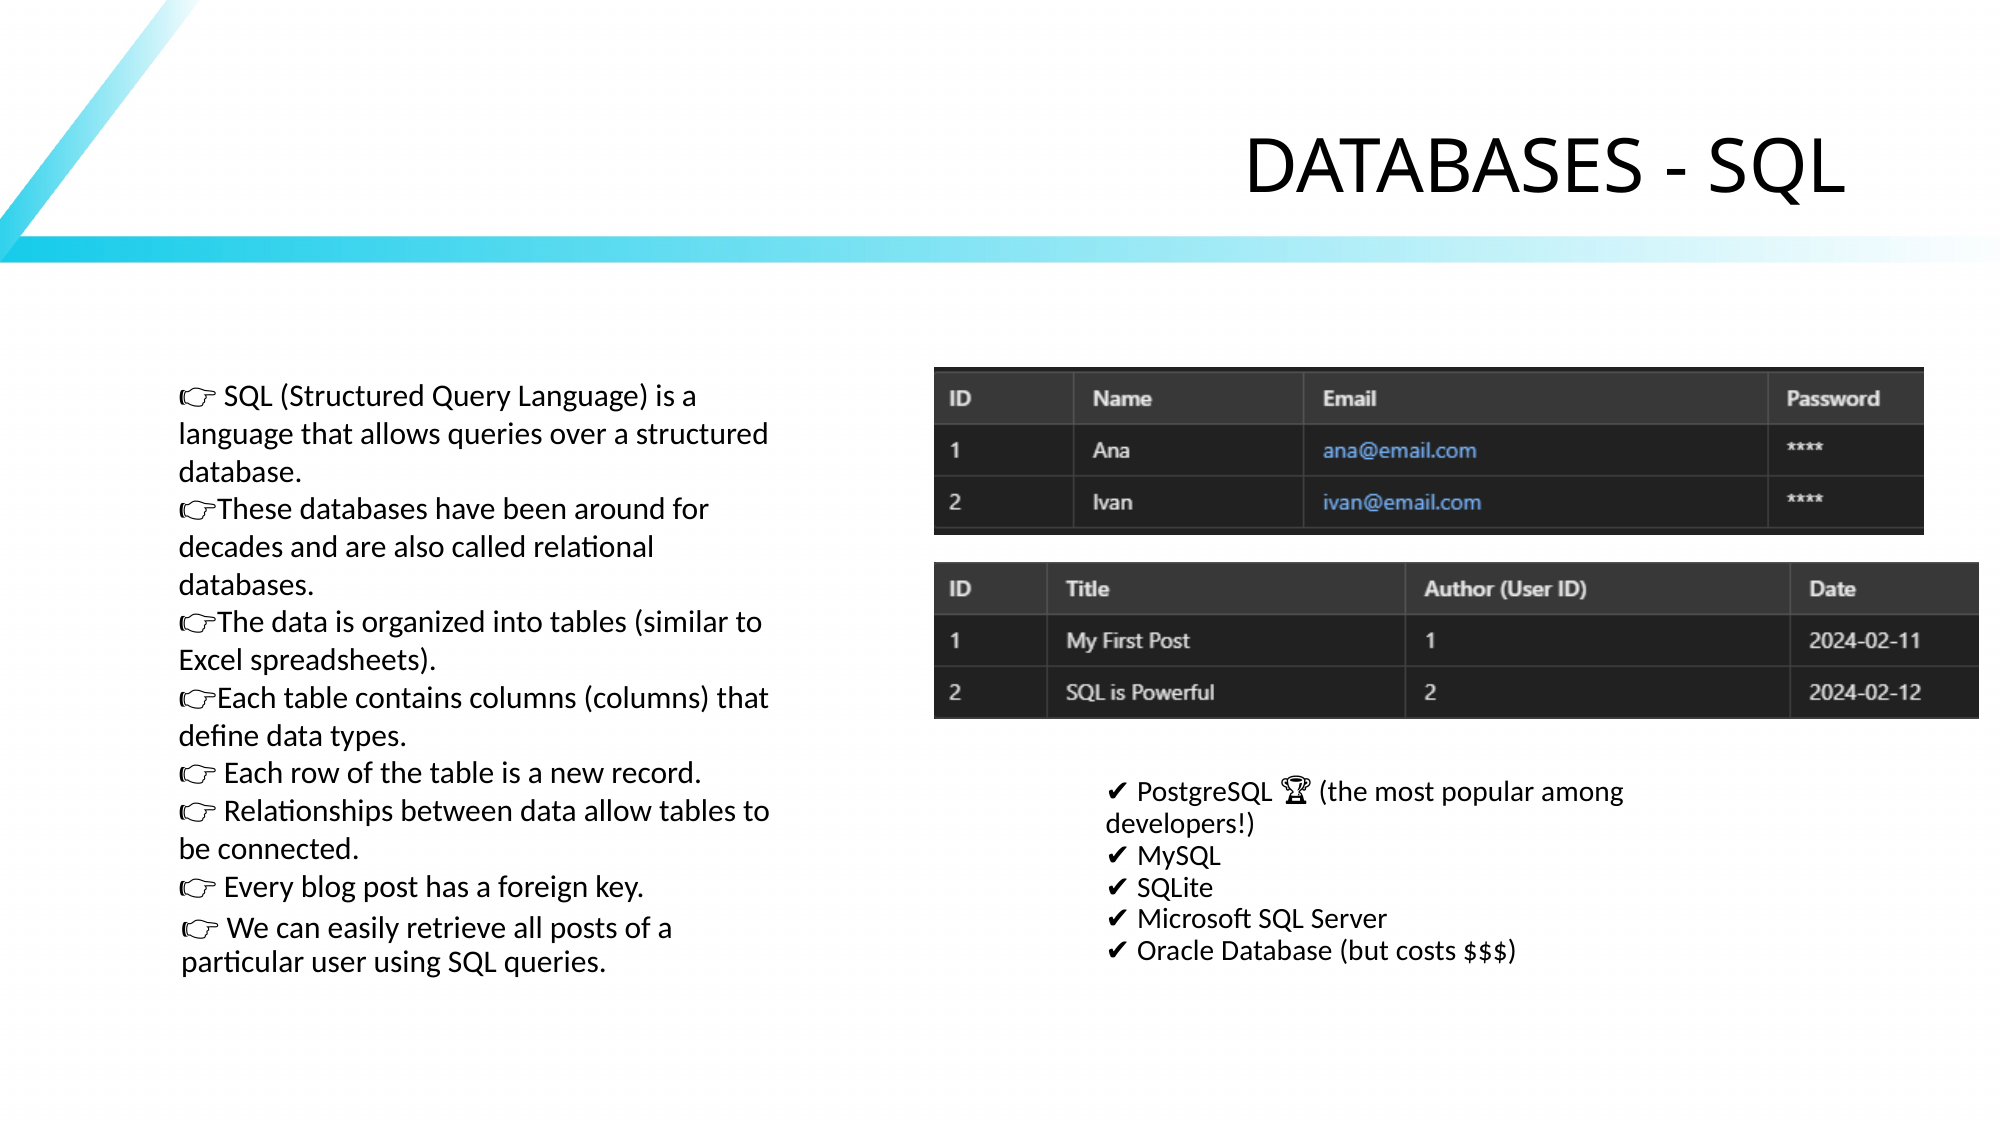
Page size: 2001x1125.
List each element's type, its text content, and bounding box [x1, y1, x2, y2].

title DATABASES - SQL [137, 59, 1863, 278]
text_box ✔ PostgreSQL 🏆 (the most popular among developers!) ✔ MySQL ✔ SQLite ✔ Microsoft SQL Server ✔ Oracle Database (but costs $$$) [1088, 769, 1697, 975]
text_box 👉 SQL (Structured Query Language) is a language that allows queries over a structured database. 👉These databases have been around for decades and are also called relational databases. 👉The data is organized into tables (similar to Excel spreadsheets). 👉Each table contains columns (columns) that define data types. 👉 Each row of the table is a new record. 👉 Relationships between data allow tables to be connected. 👉 Every blog post has a foreign key. 👉 We can easily retrieve all posts of a particular user using SQL queries. [163, 367, 809, 992]
picture [0, 0, 2000, 1125]
